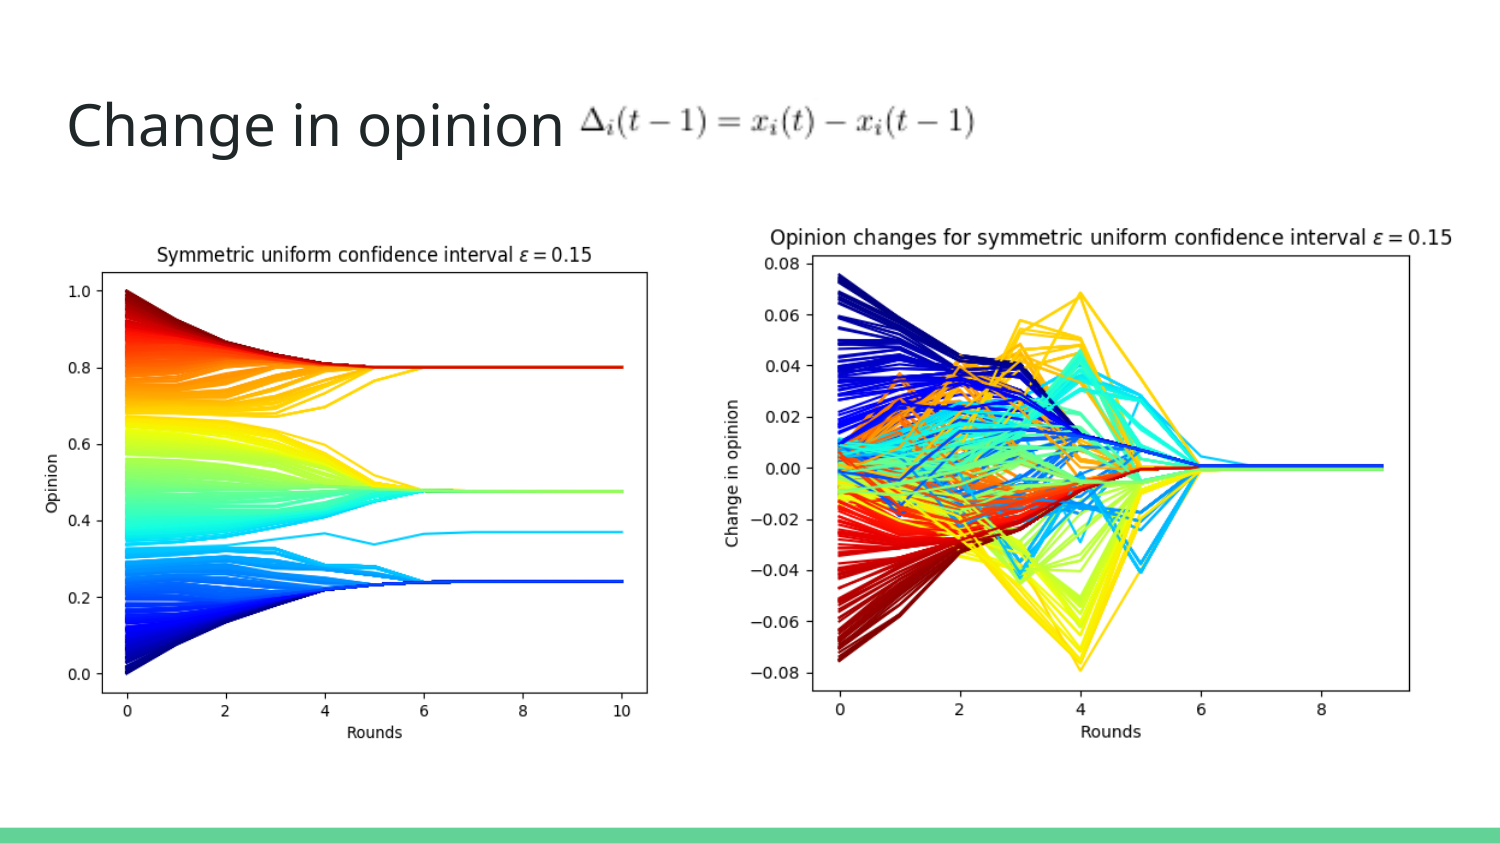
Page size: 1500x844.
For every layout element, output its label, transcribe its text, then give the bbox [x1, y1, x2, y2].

title Change in opinion [51, 72, 1449, 167]
picture [568, 98, 988, 152]
picture [13, 186, 1487, 753]
